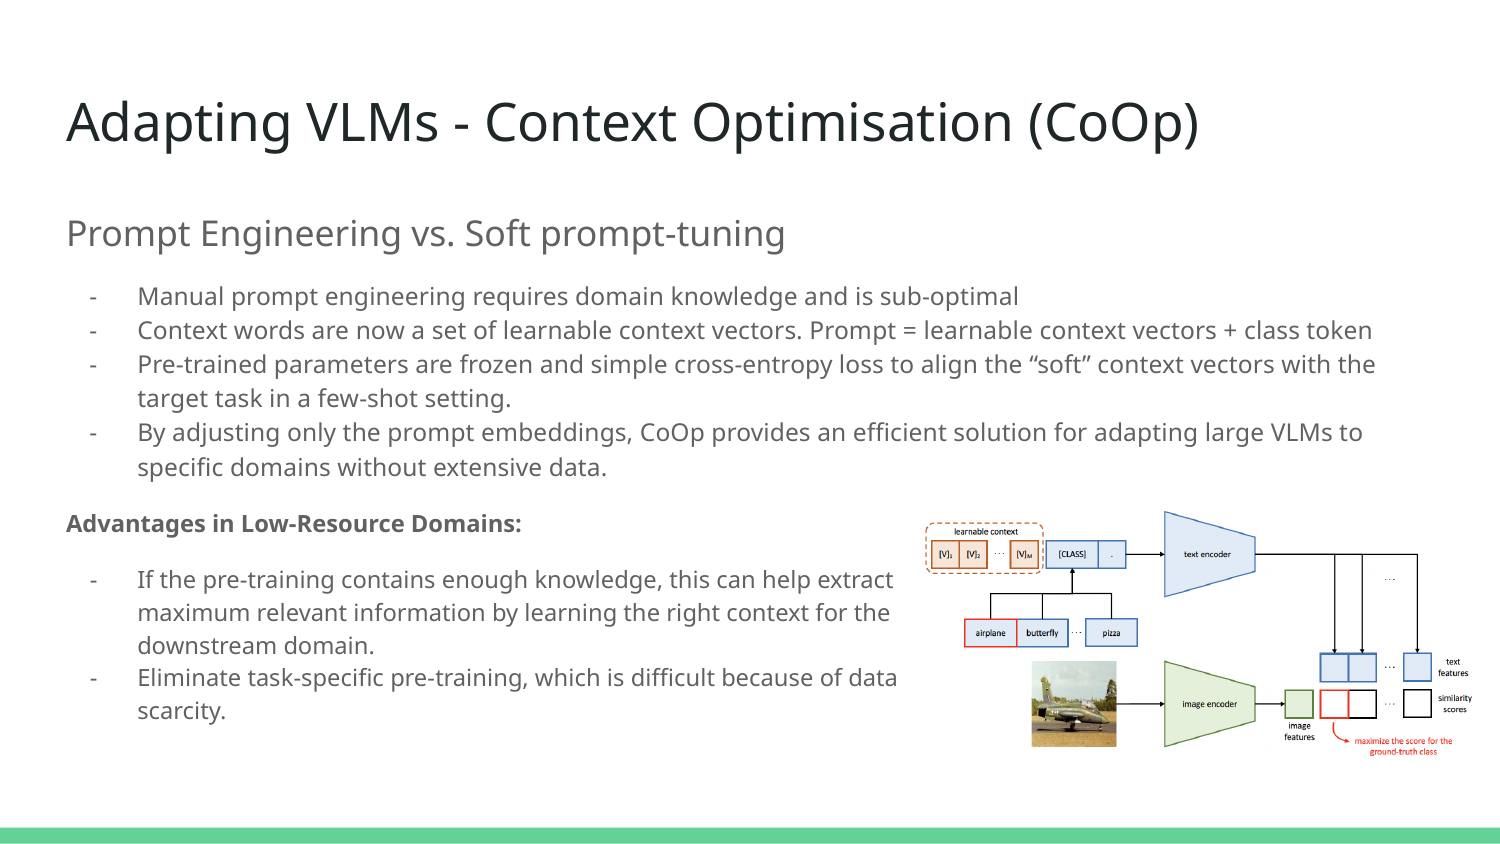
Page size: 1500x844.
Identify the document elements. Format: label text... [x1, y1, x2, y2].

picture [913, 508, 1500, 763]
list Prompt Engineering vs. Soft prompt-tuning Manual prompt engineering requires domain knowledge and is sub-optimal Context words are now a set of learnable context vectors. Prompt = learnable context vectors + class token Pre-trained parameters are frozen and simple cross-entropy loss to align the “soft” context vectors with the target task in a few-shot setting. By adjusting only the prompt embeddings, CoOp provides an efficient solution for adapting large VLMs to specific domains without extensive data. Advantages in Low-Resource Domains: If the pre-training contains enough knowledge, this can help extract maximum relevant information by learning the right context for the downstream domain. Eliminate task-specific pre-training, which is difficult because of data scarcity. [51, 189, 1449, 750]
title Adapting VLMs - Context Optimisation (CoOp) [51, 72, 1449, 167]
